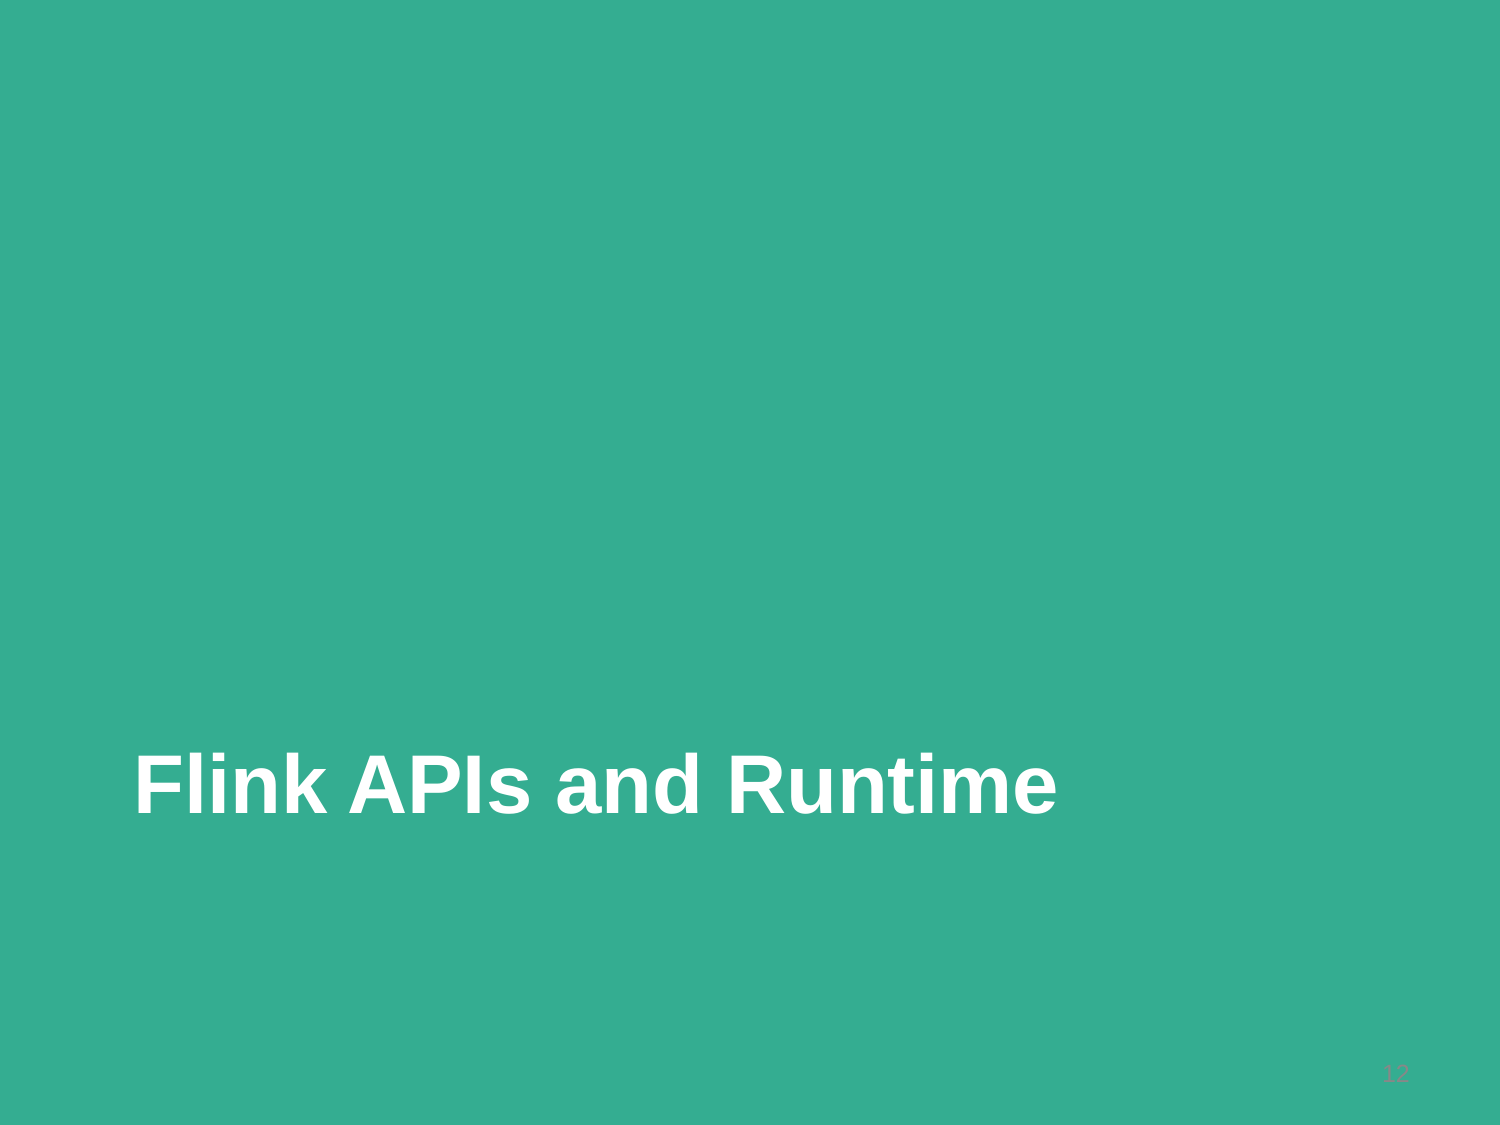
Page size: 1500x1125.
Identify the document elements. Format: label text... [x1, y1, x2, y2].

slide_number 12 [1074, 1042, 1425, 1103]
title Flink APIs and Runtime [118, 722, 1394, 947]
